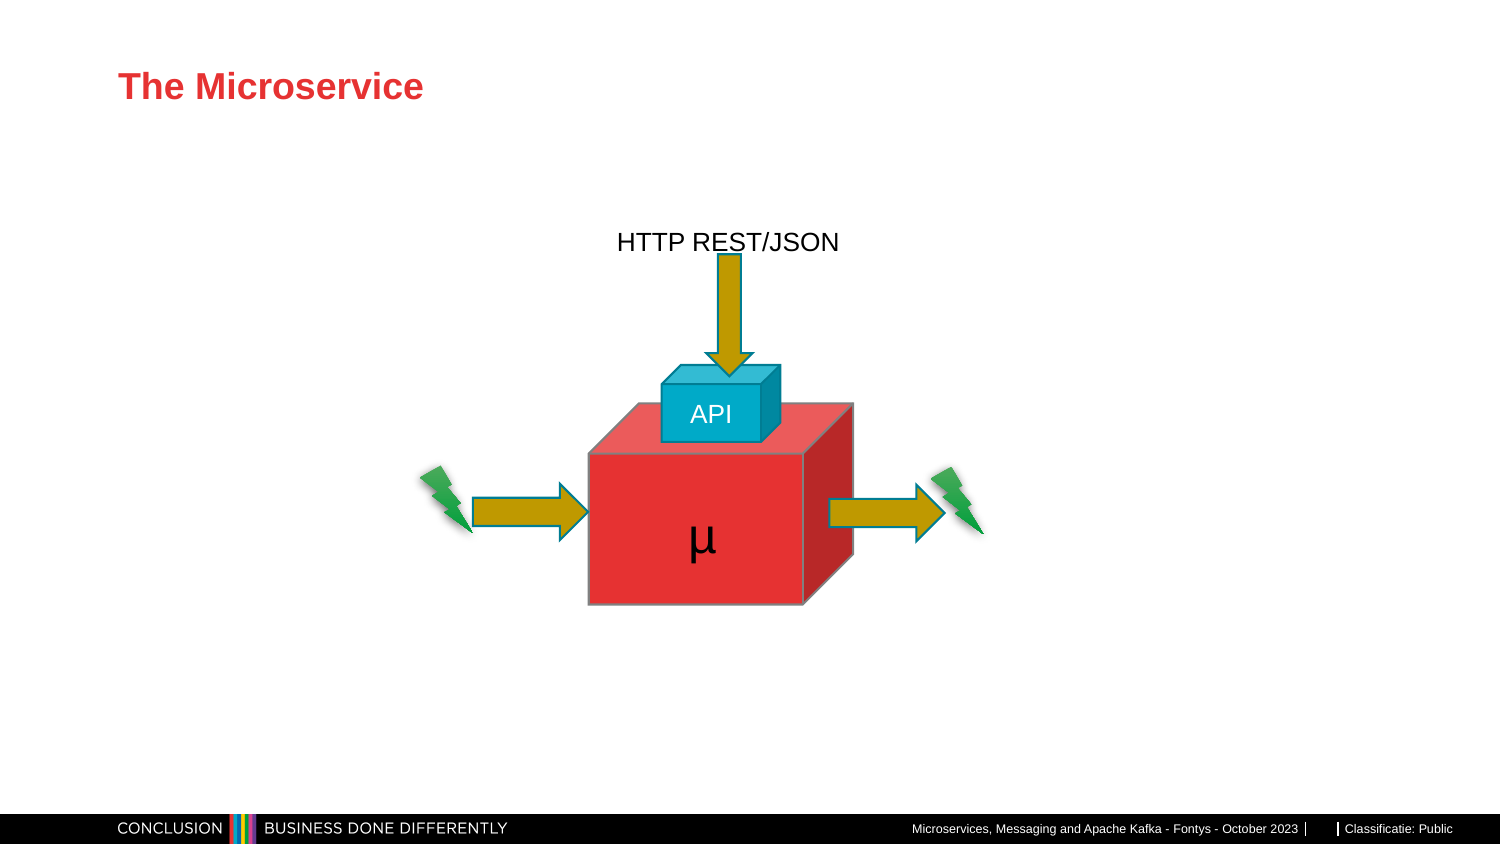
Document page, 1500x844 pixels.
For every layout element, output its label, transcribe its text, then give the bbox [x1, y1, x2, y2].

text_box [587, 402, 855, 606]
text_box µ [688, 503, 718, 564]
picture [239, 814, 1500, 844]
text_box [471, 481, 590, 543]
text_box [593, 405, 848, 452]
title The Microservice [118, 47, 1205, 130]
text_box [666, 367, 775, 383]
text_box [930, 466, 984, 535]
text_box [419, 465, 473, 534]
text_box [703, 264, 756, 378]
picture [0, 814, 236, 844]
text_box API [660, 363, 782, 443]
text_box HTTP REST/JSON [602, 217, 855, 264]
footer Microservices, Messaging and Apache Kafka - Fontys - October 2023 [814, 820, 1299, 839]
text_box [828, 482, 946, 544]
